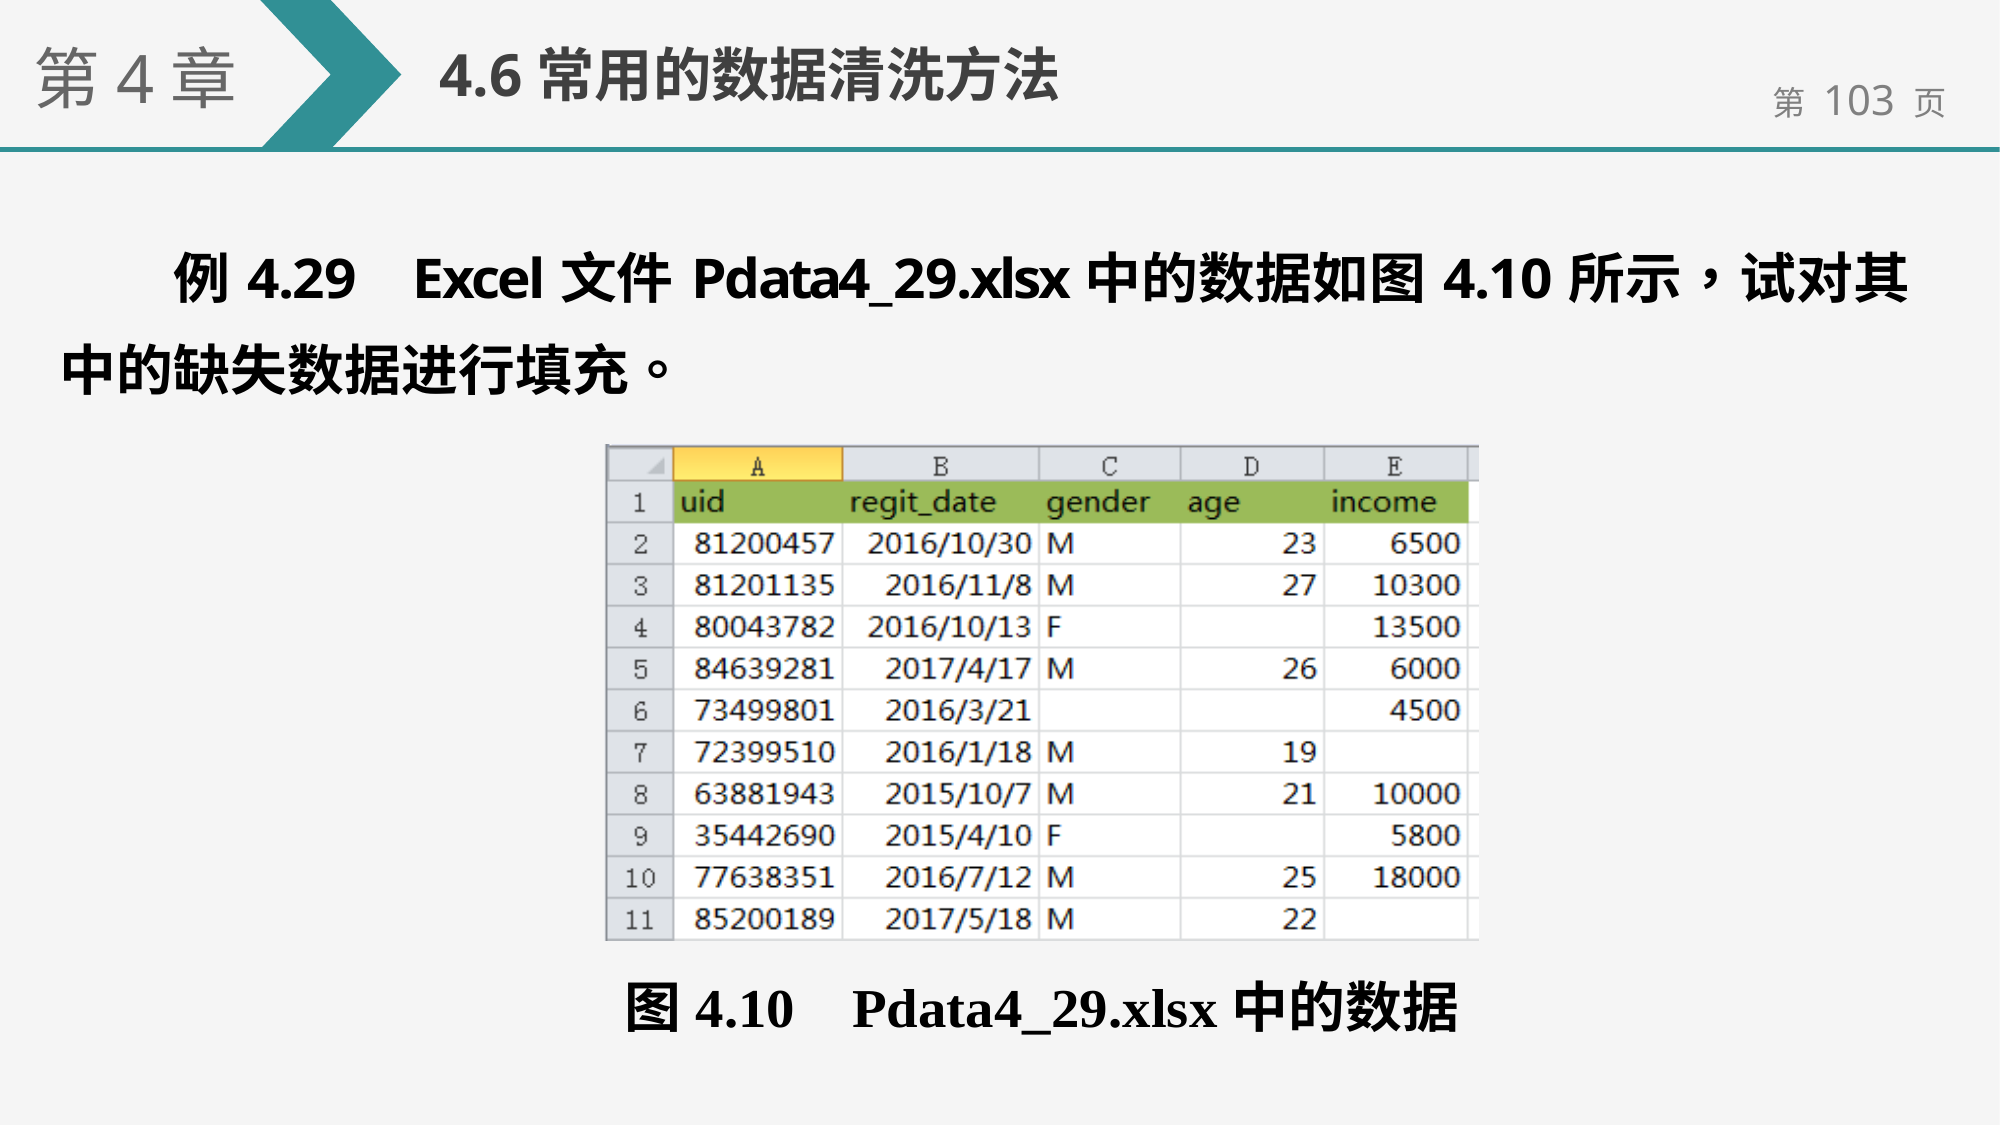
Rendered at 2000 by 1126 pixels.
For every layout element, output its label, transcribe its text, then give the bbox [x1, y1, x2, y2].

text_box 4.6常用的数据清洗方法 [424, 31, 1366, 116]
text_box 第4章 [19, 29, 253, 125]
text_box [59, 218, 1907, 1110]
text_box [258, 0, 403, 148]
